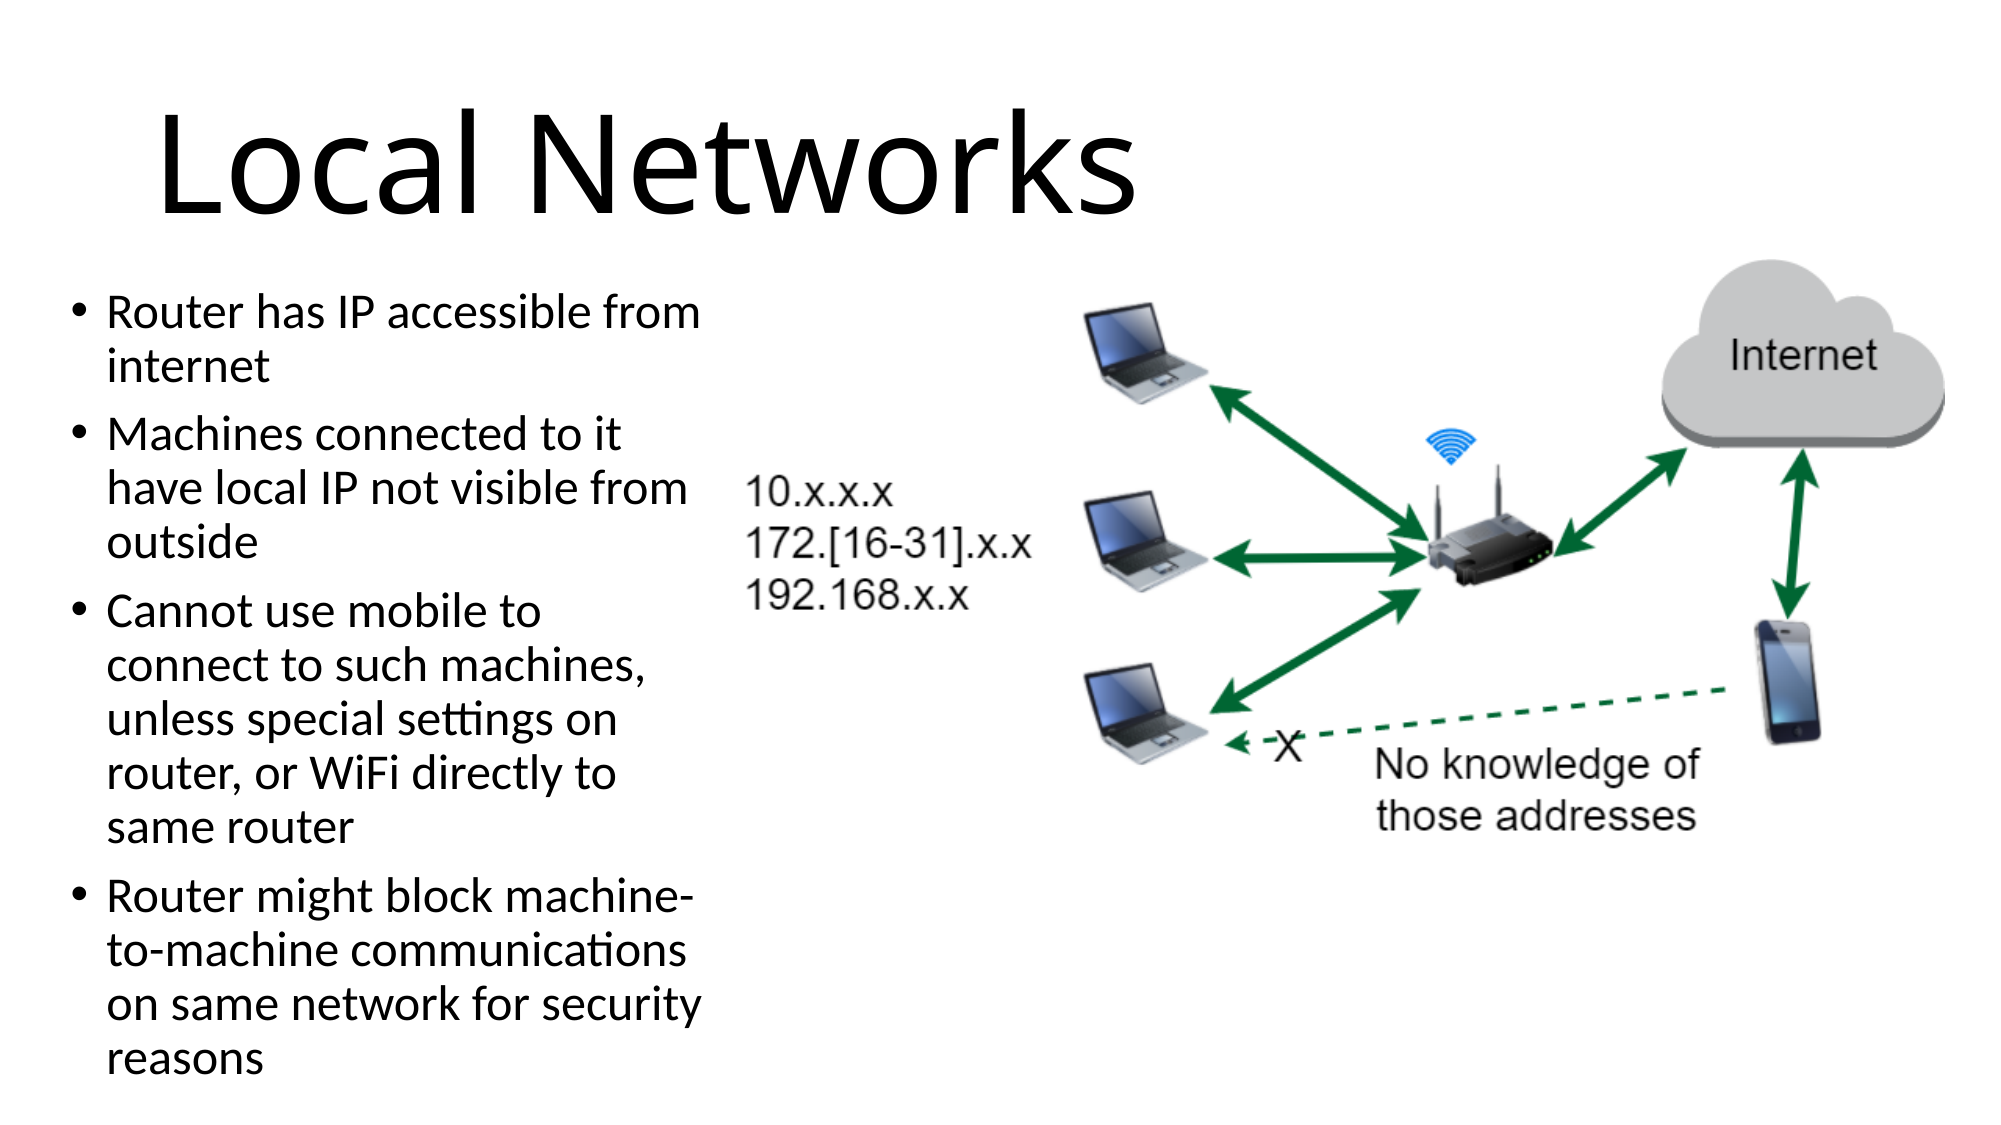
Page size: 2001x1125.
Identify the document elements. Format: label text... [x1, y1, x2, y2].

list Router has IP accessible from internet Machines connected to it have local IP not visible from outside Cannot use mobile to connect to such machines, unless special settings on router, or WiFi directly to same router Router might block machine-to-machine communications on same network for security reasons [55, 277, 723, 1103]
title Local Networks [137, 59, 1863, 277]
picture [708, 259, 1945, 848]
